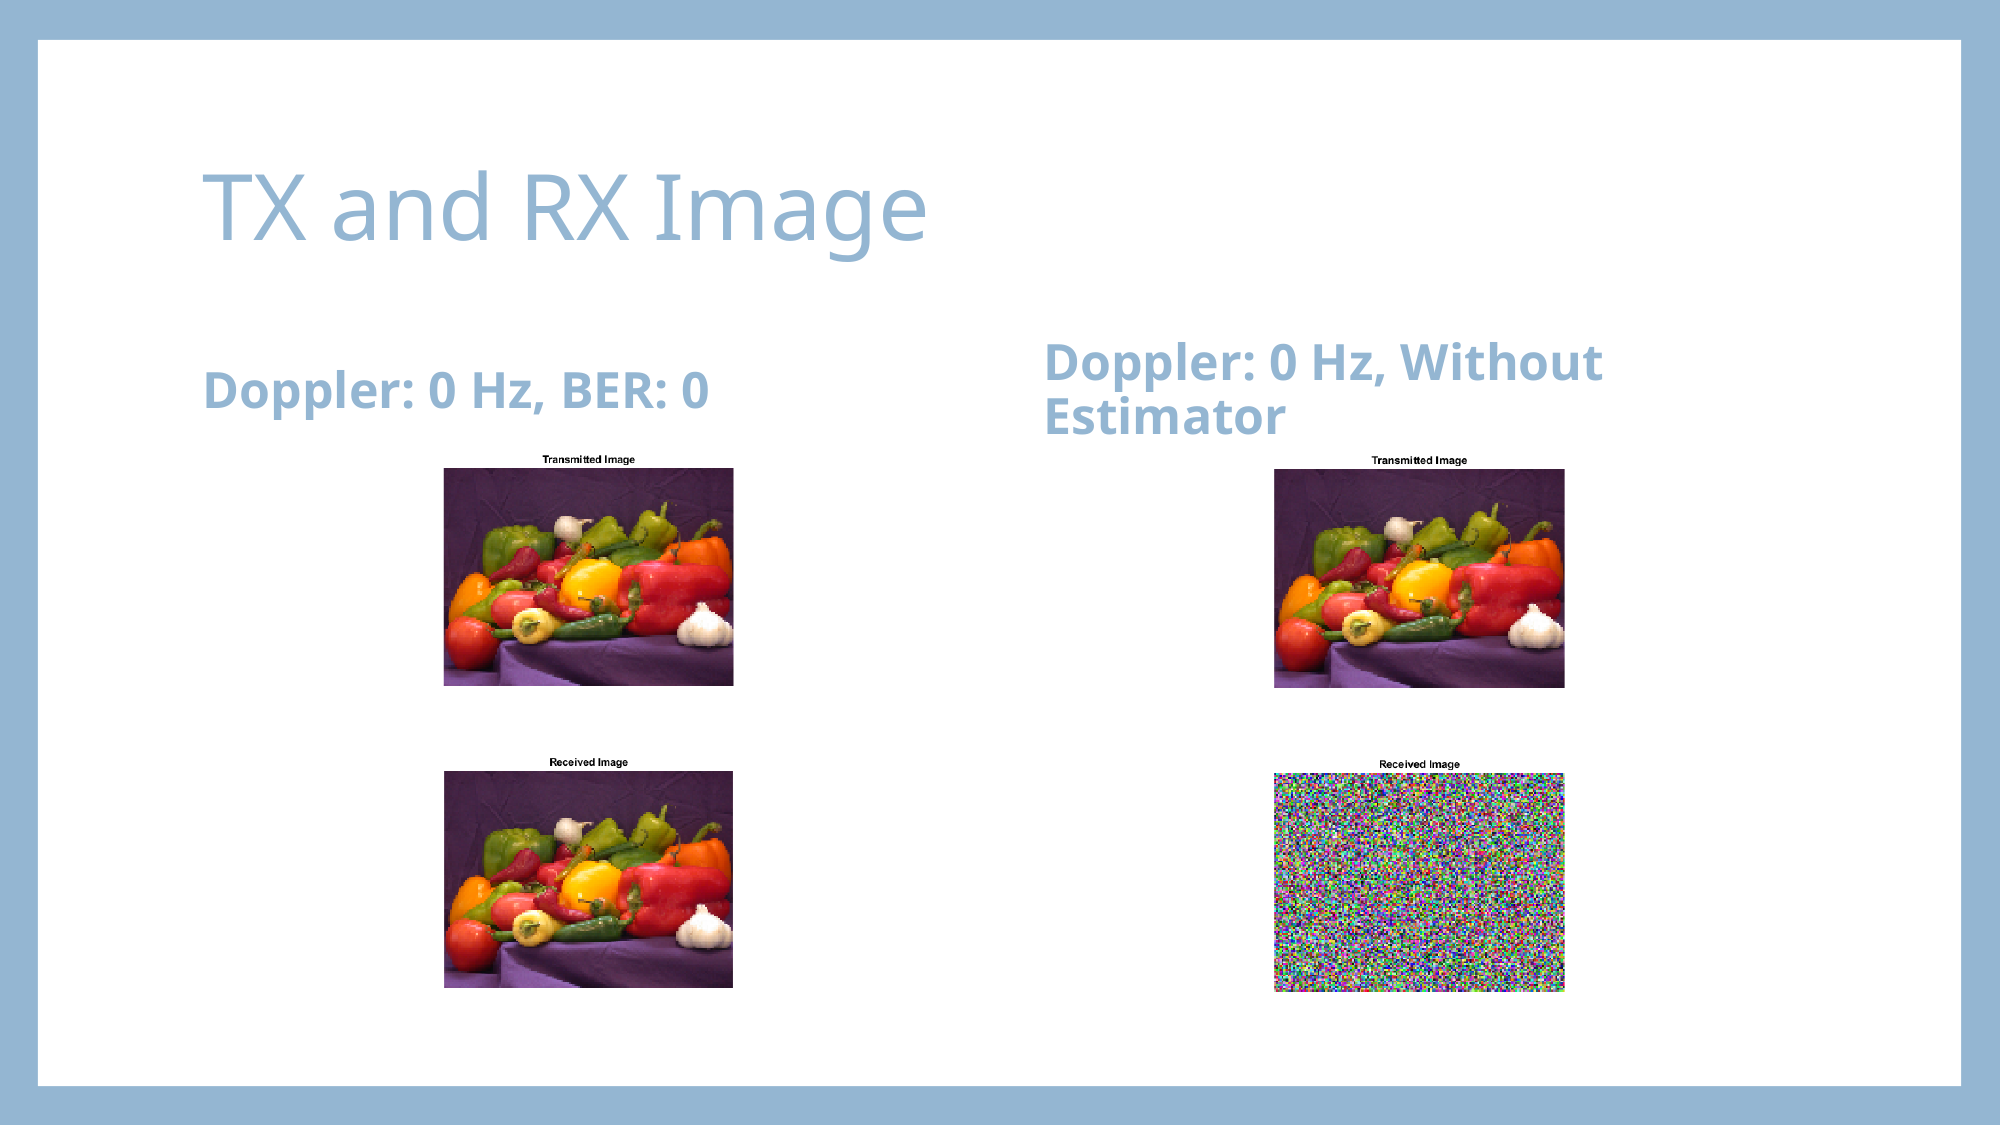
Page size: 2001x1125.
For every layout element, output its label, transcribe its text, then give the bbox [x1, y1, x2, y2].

list Doppler: 0 Hz, Without Estimator [1028, 327, 1809, 456]
list Doppler: 0 Hz, BER: 0 [187, 328, 968, 456]
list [315, 445, 840, 1002]
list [1217, 445, 1619, 1002]
title TX and RX Image [187, 99, 1808, 323]
